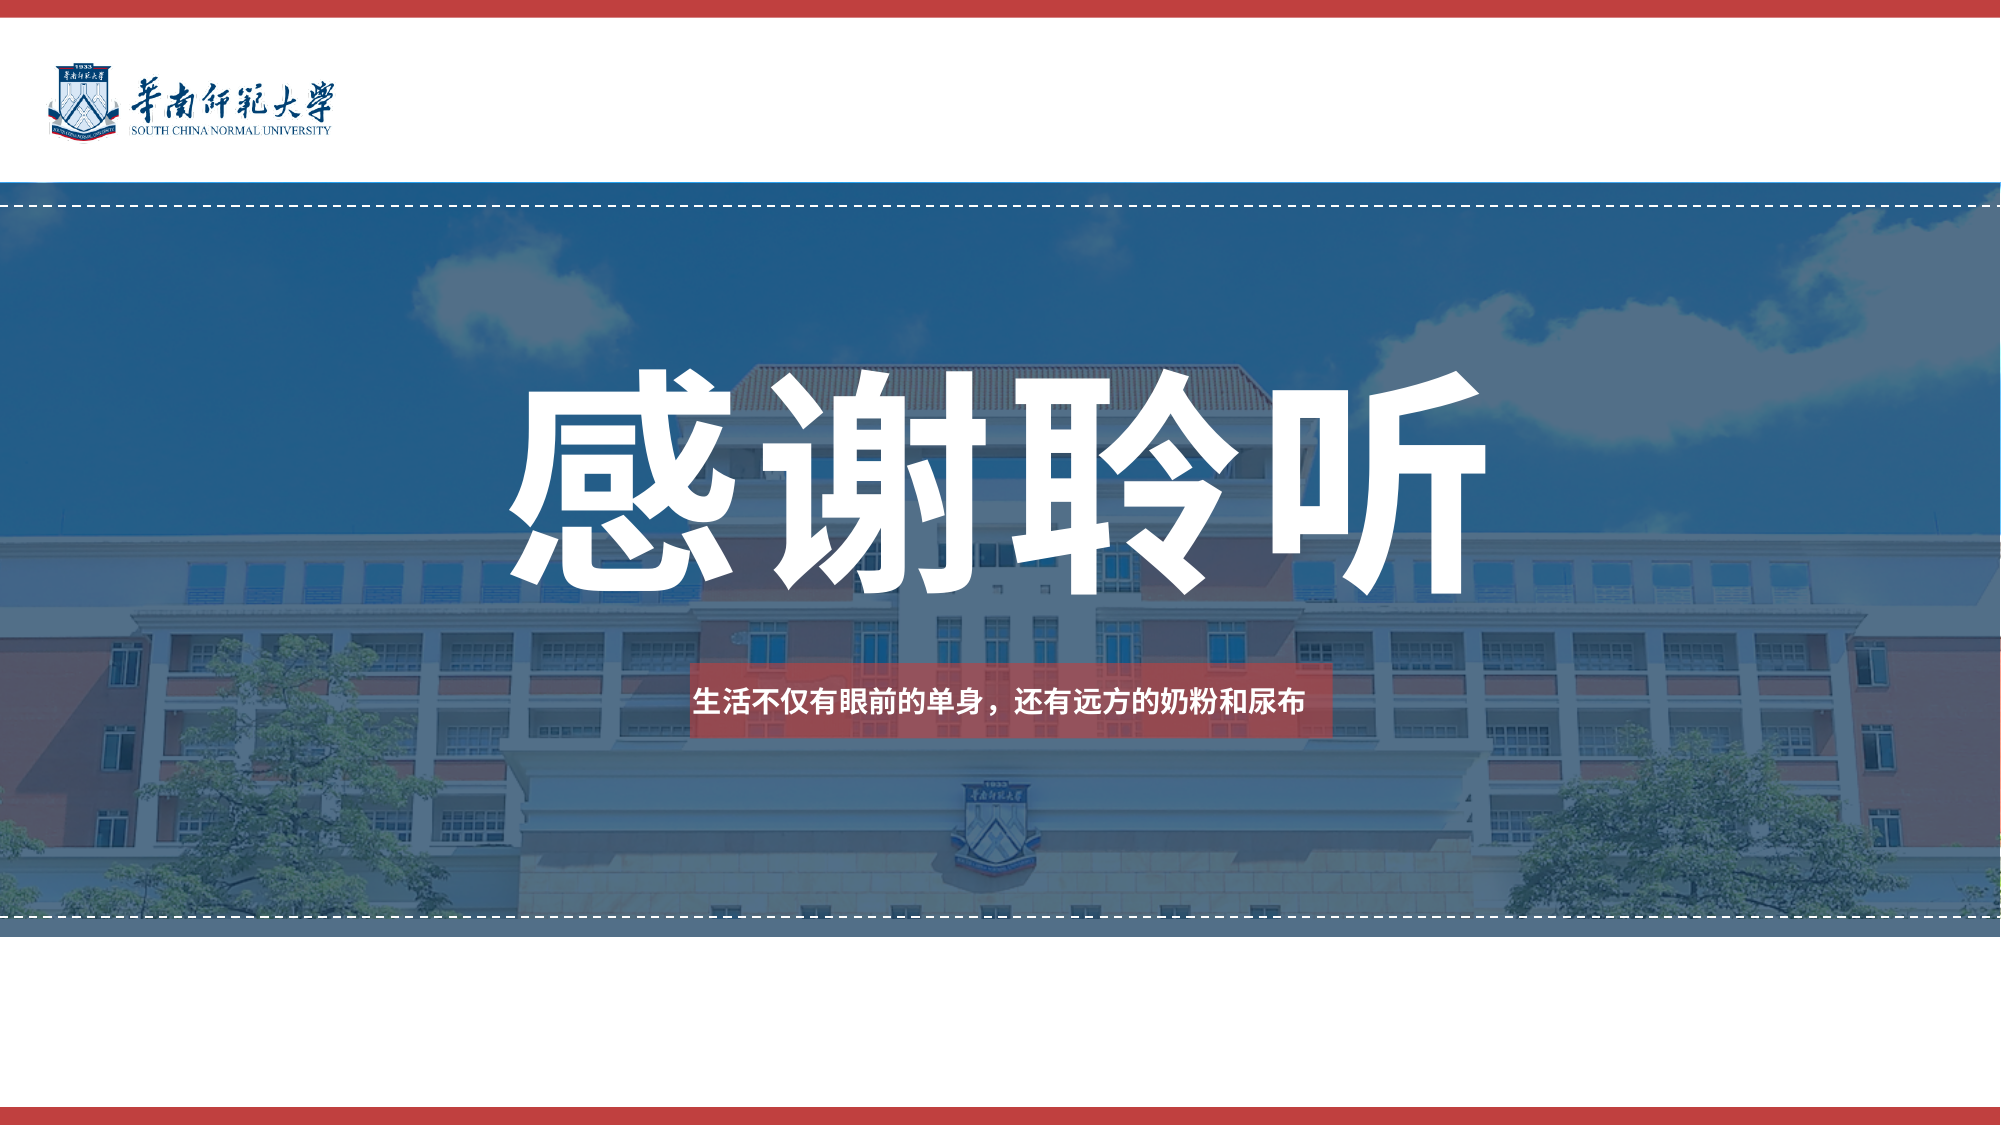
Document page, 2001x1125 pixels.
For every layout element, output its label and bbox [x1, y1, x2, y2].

text_box [0, 0, 2000, 19]
picture [32, 51, 353, 158]
text_box [666, 663, 1333, 739]
text_box [0, 1106, 2000, 1125]
picture [0, 182, 2001, 943]
